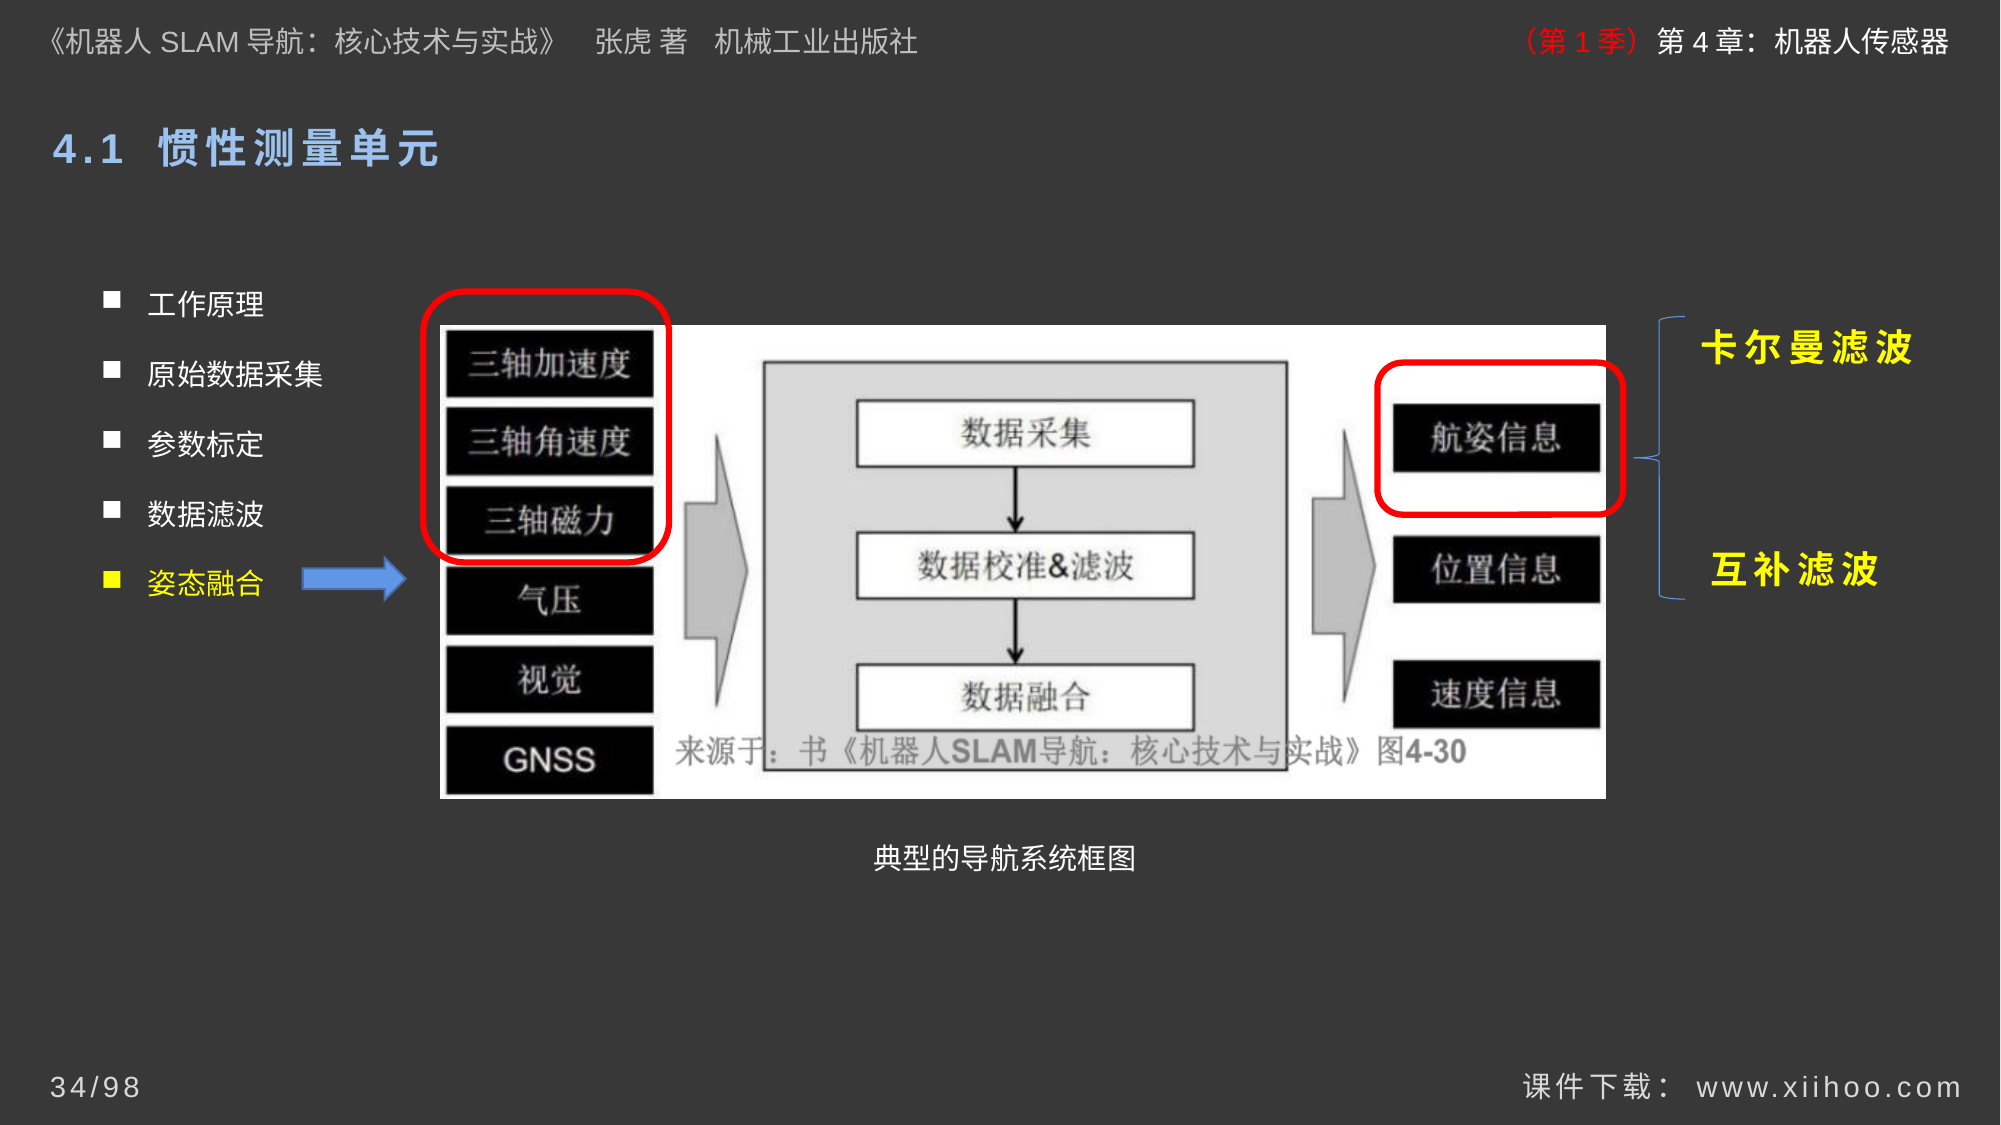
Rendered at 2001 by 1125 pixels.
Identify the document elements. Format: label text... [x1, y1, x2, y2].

text_box 互补滤波 [1695, 514, 1965, 600]
text_box [301, 555, 408, 603]
text_box [1606, 362, 1625, 515]
text_box 典型的导航系统框图 [837, 832, 1224, 883]
text_box [422, 290, 670, 556]
text_box （第1季）第4章：机器人传感器 [1075, 16, 1965, 66]
title 4.1 惯性测量单元 [38, 98, 620, 180]
text_box [1633, 315, 1686, 600]
text_box 34/98 [34, 1060, 187, 1111]
text_box 卡尔曼滤波 [1685, 291, 1955, 377]
picture [0, 0, 2001, 1125]
text_box 课件下载：www.xiihoo.com [1493, 1057, 1991, 1114]
text_box 工作原理 原始数据采集 参数标定 数据滤波 姿态融合 [86, 243, 361, 609]
text_box 《机器人SLAM导航：核心技术与实战》 张虎 著 机械工业出版社 [16, 16, 940, 66]
